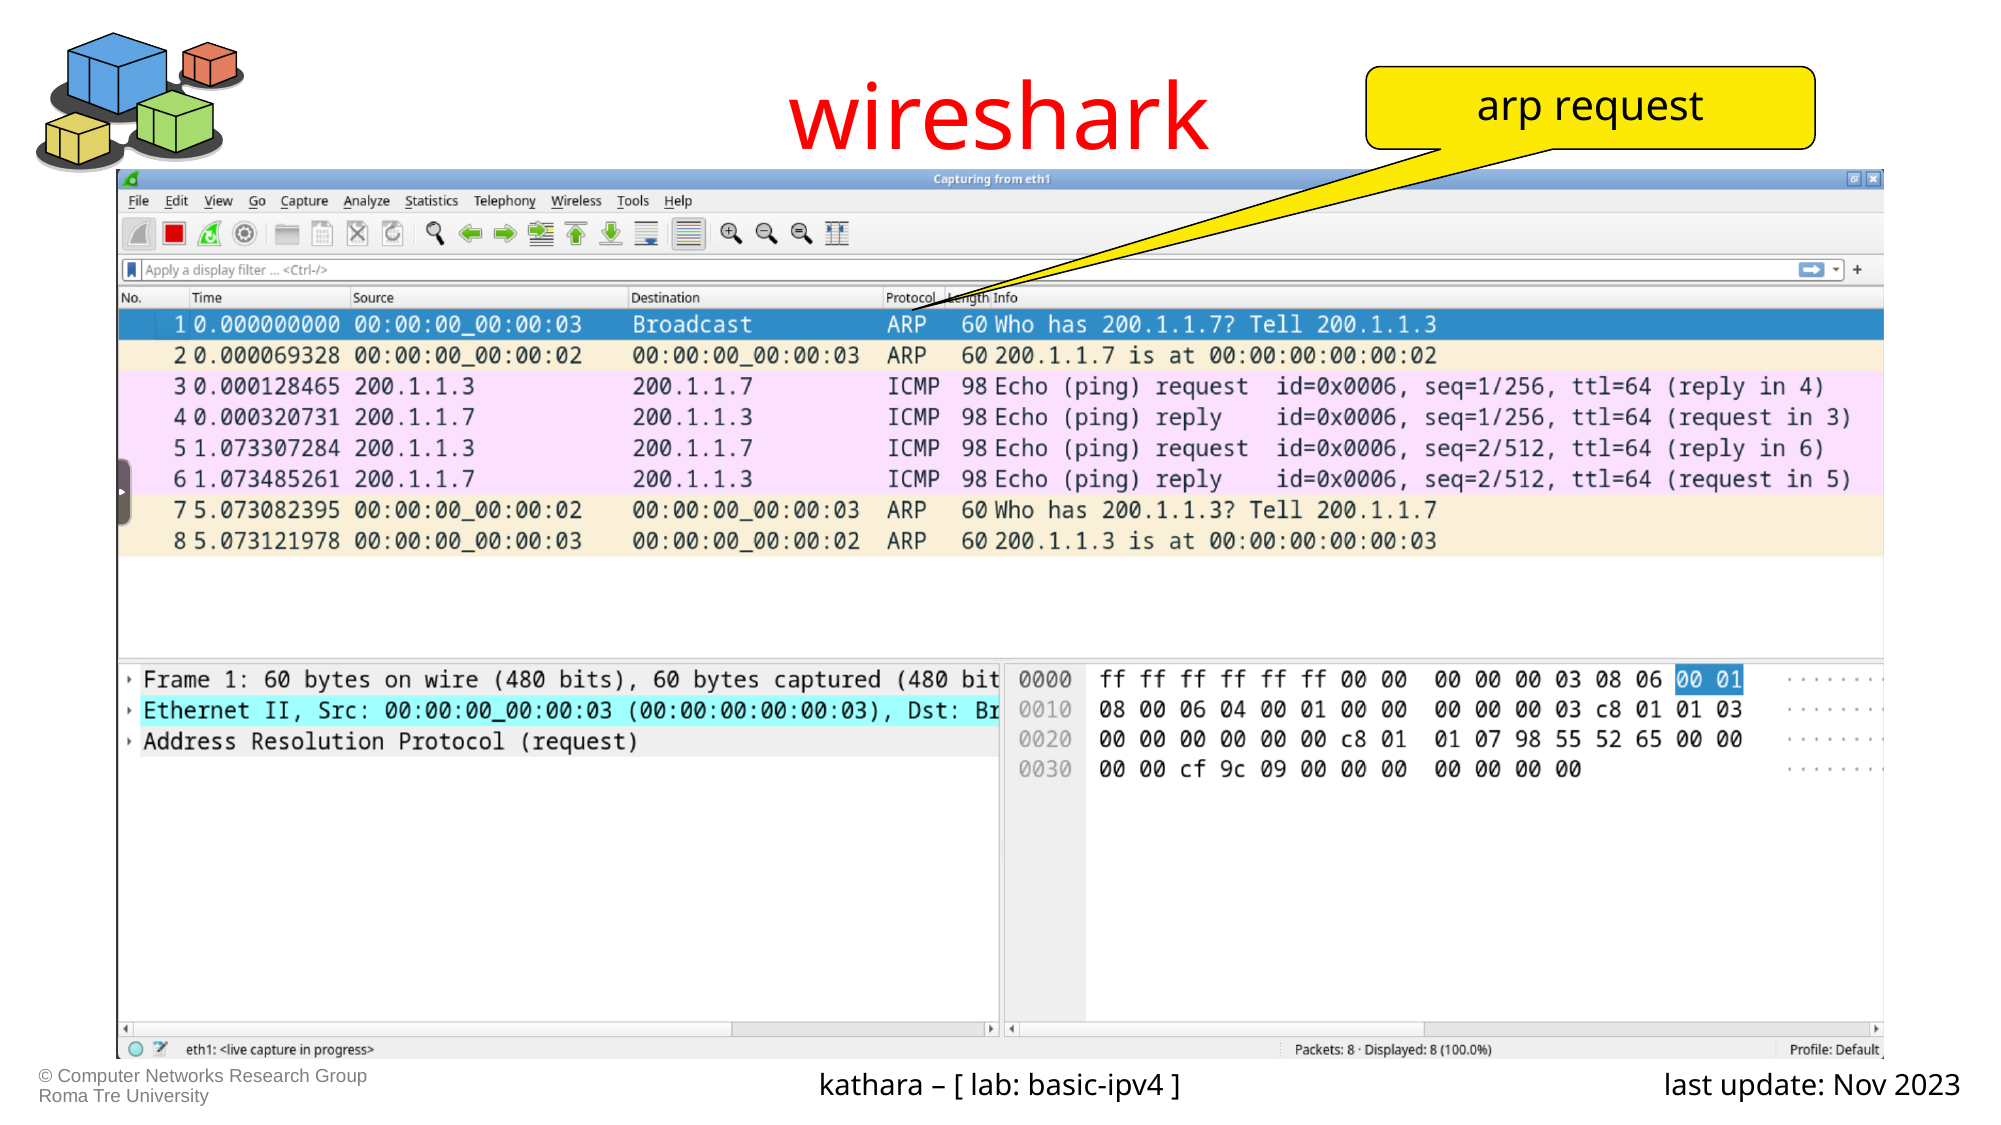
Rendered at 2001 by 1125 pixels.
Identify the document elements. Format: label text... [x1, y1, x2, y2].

picture [36, 32, 99, 173]
text_box arp request [1366, 66, 1816, 167]
footer kathara – [ lab: basic-ipv4 ] [511, 1067, 1489, 1114]
picture [115, 169, 1885, 1059]
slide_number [1519, 1058, 1977, 1114]
title wireshark [99, 19, 1900, 207]
